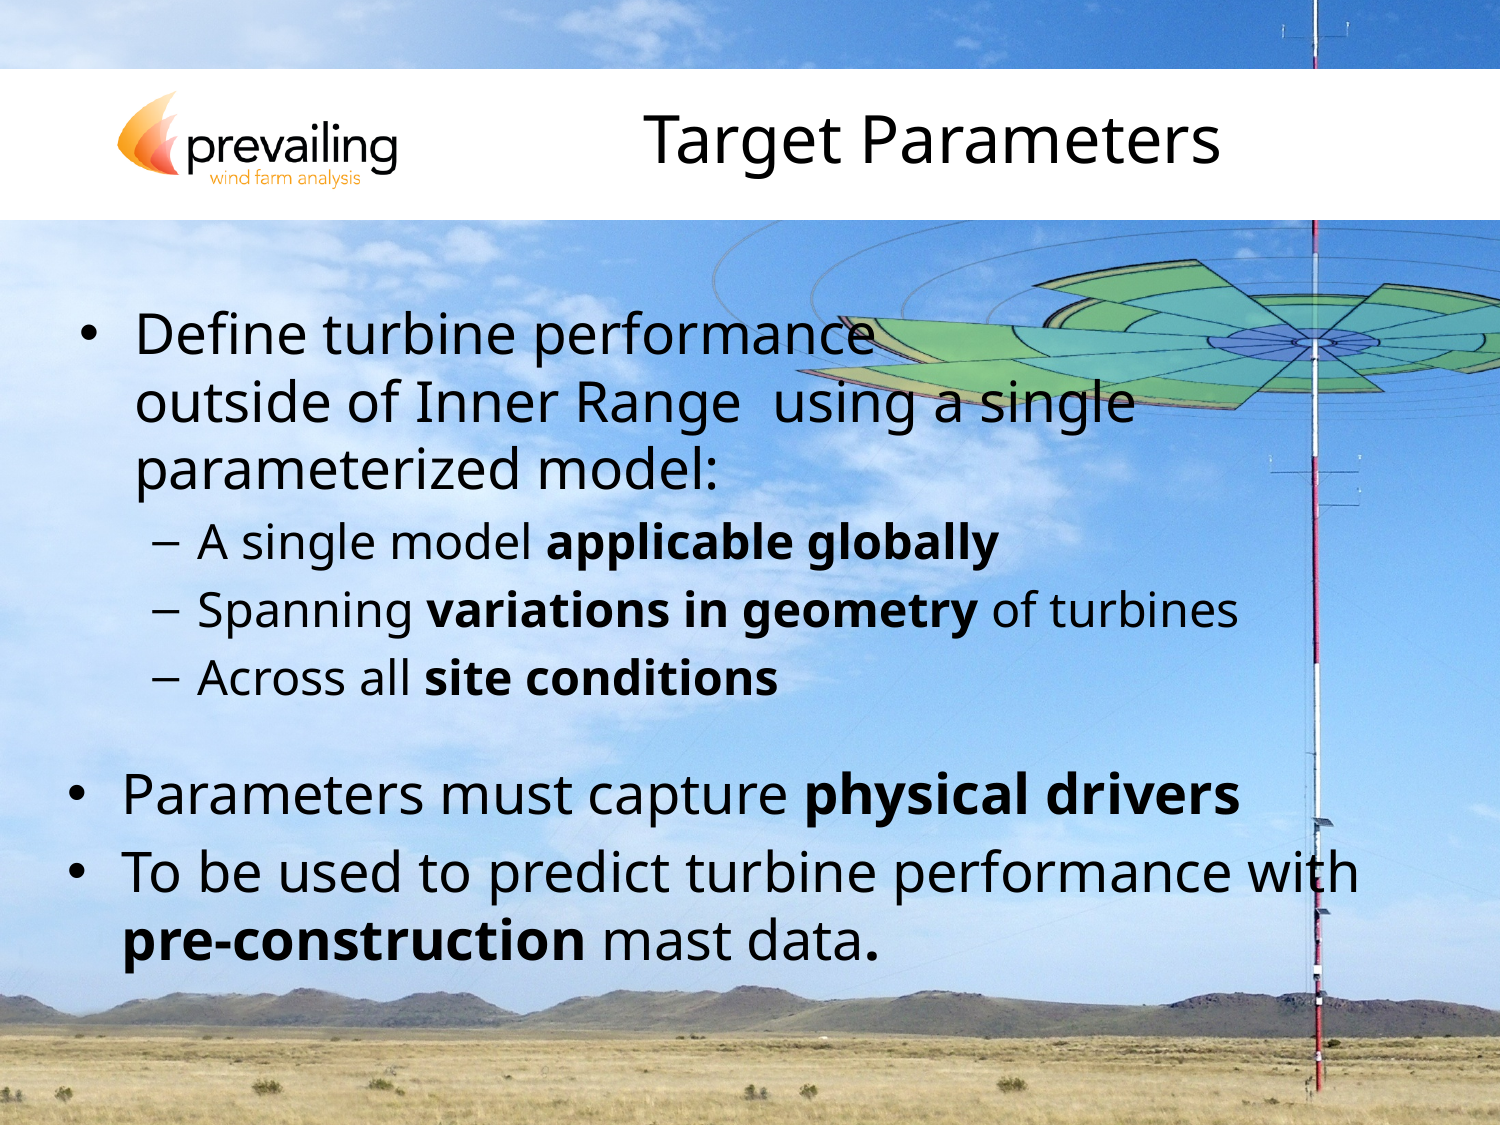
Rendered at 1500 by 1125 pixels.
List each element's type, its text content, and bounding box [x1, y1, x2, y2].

text_box Define turbine performance outside of Inner Range using a single parameterized model: A single model applicable globally Spanning variations in geometry of turbines Across all site conditions [64, 290, 1258, 751]
picture [0, 220, 1500, 1125]
text_box Parameters must capture physical drivers To be used to predict turbine performance with pre-construction mast data. [53, 751, 1422, 1000]
text_box Target Parameters [430, 42, 1435, 231]
picture [0, 0, 1500, 69]
